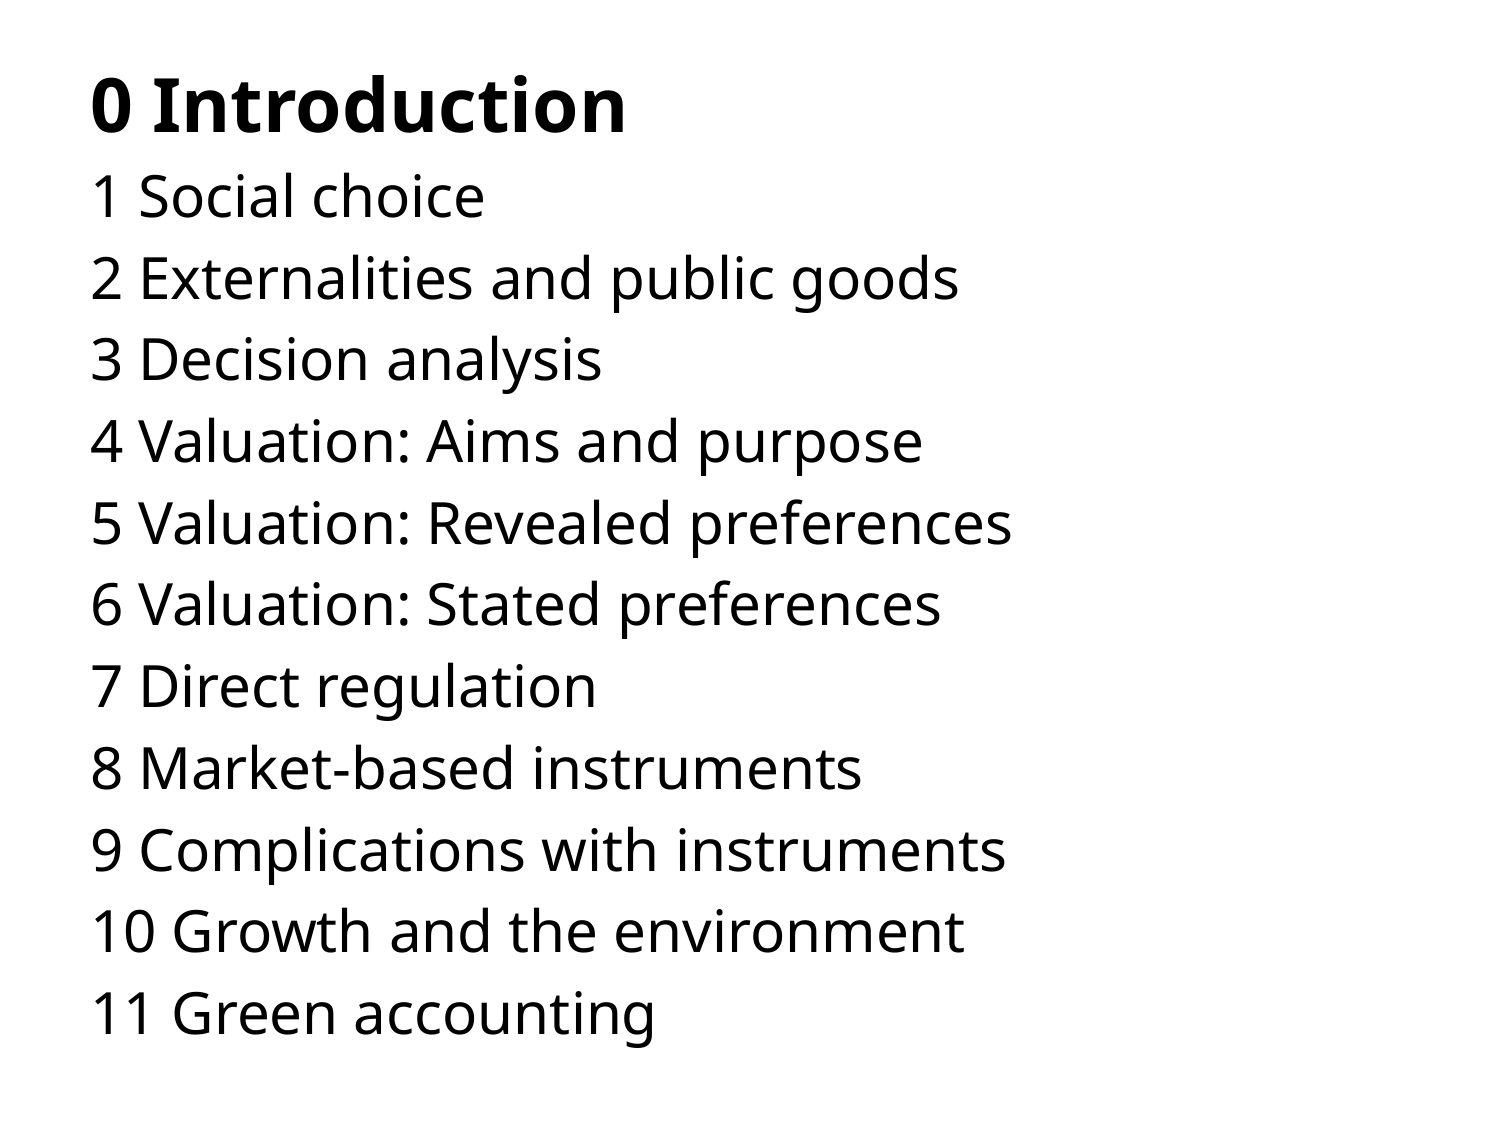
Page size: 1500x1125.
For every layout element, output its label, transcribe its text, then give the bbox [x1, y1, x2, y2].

list 0 Introduction 1 Social choice 2 Externalities and public goods 3 Decision analysis 4 Valuation: Aims and purpose 5 Valuation: Revealed preferences 6 Valuation: Stated preferences 7 Direct regulation 8 Market-based instruments 9 Complications with instruments 10 Growth and the environment 11 Green accounting [75, 50, 1425, 905]
